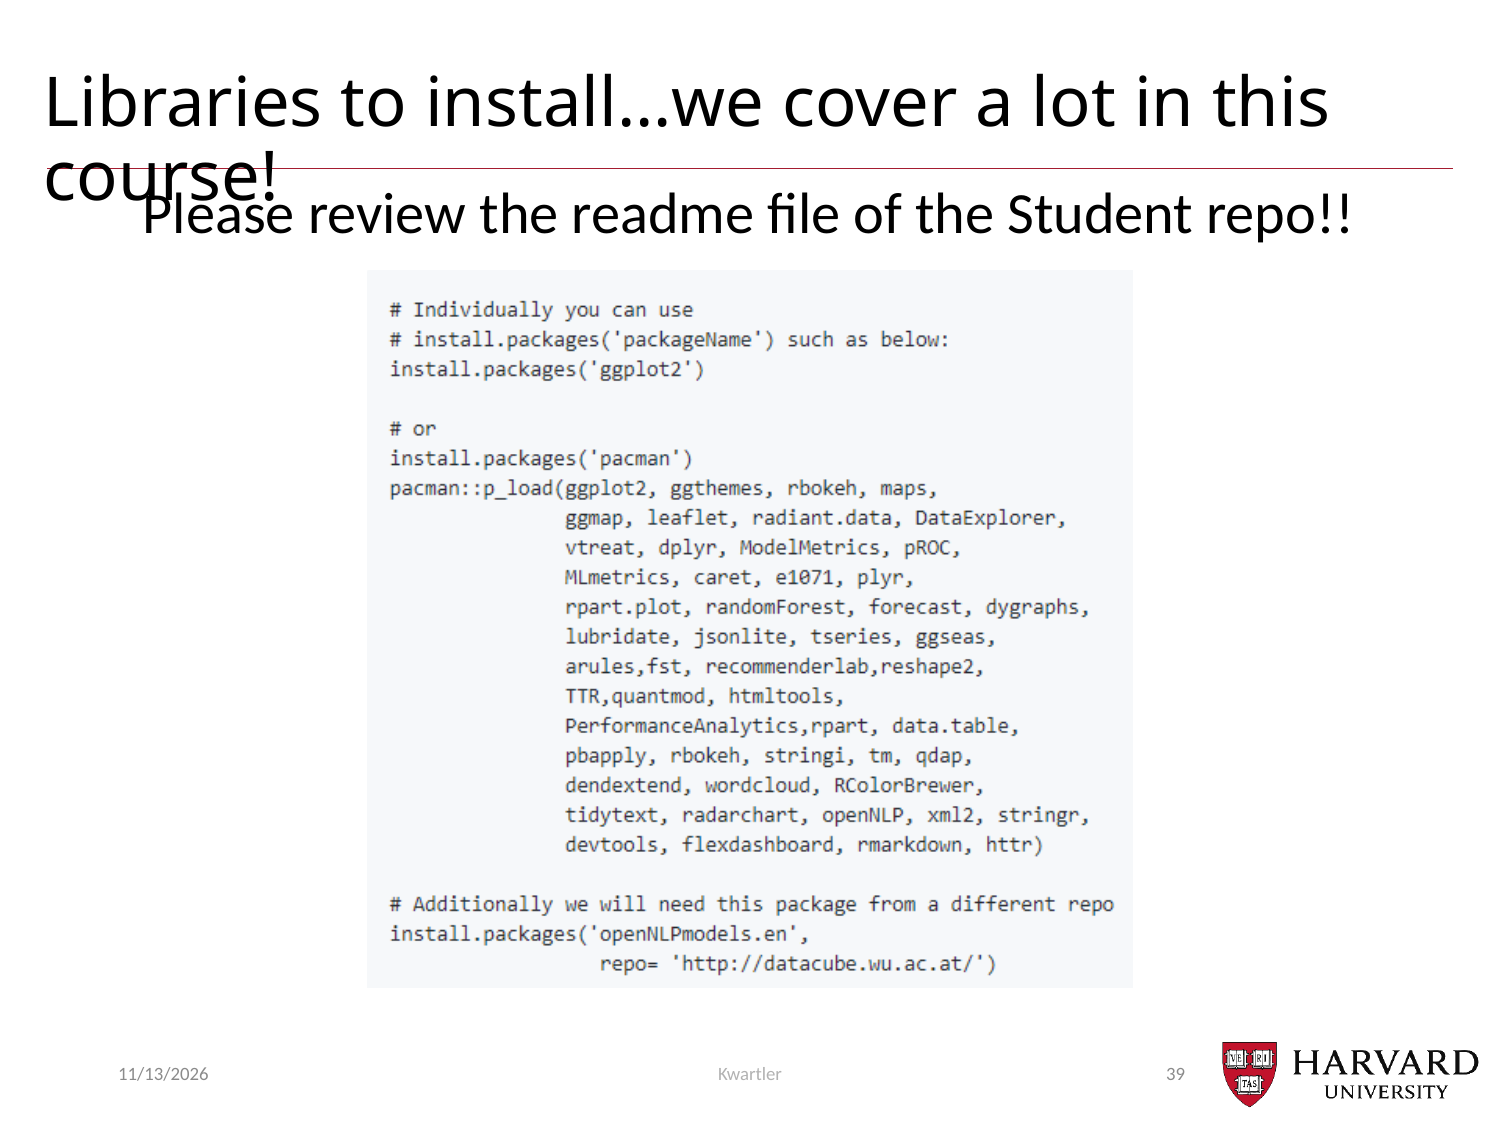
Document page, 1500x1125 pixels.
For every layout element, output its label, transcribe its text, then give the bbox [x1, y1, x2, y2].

picture [367, 270, 1133, 988]
text_box Please review the readme file of the Student repo!! [128, 167, 1370, 252]
slide_number 39 [1059, 1042, 1200, 1103]
footer Kwartler [496, 1042, 1004, 1103]
picture [1200, 1024, 1500, 1125]
title Libraries to install…we cover a lot in this course! [28, 59, 1500, 157]
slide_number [103, 1042, 441, 1103]
